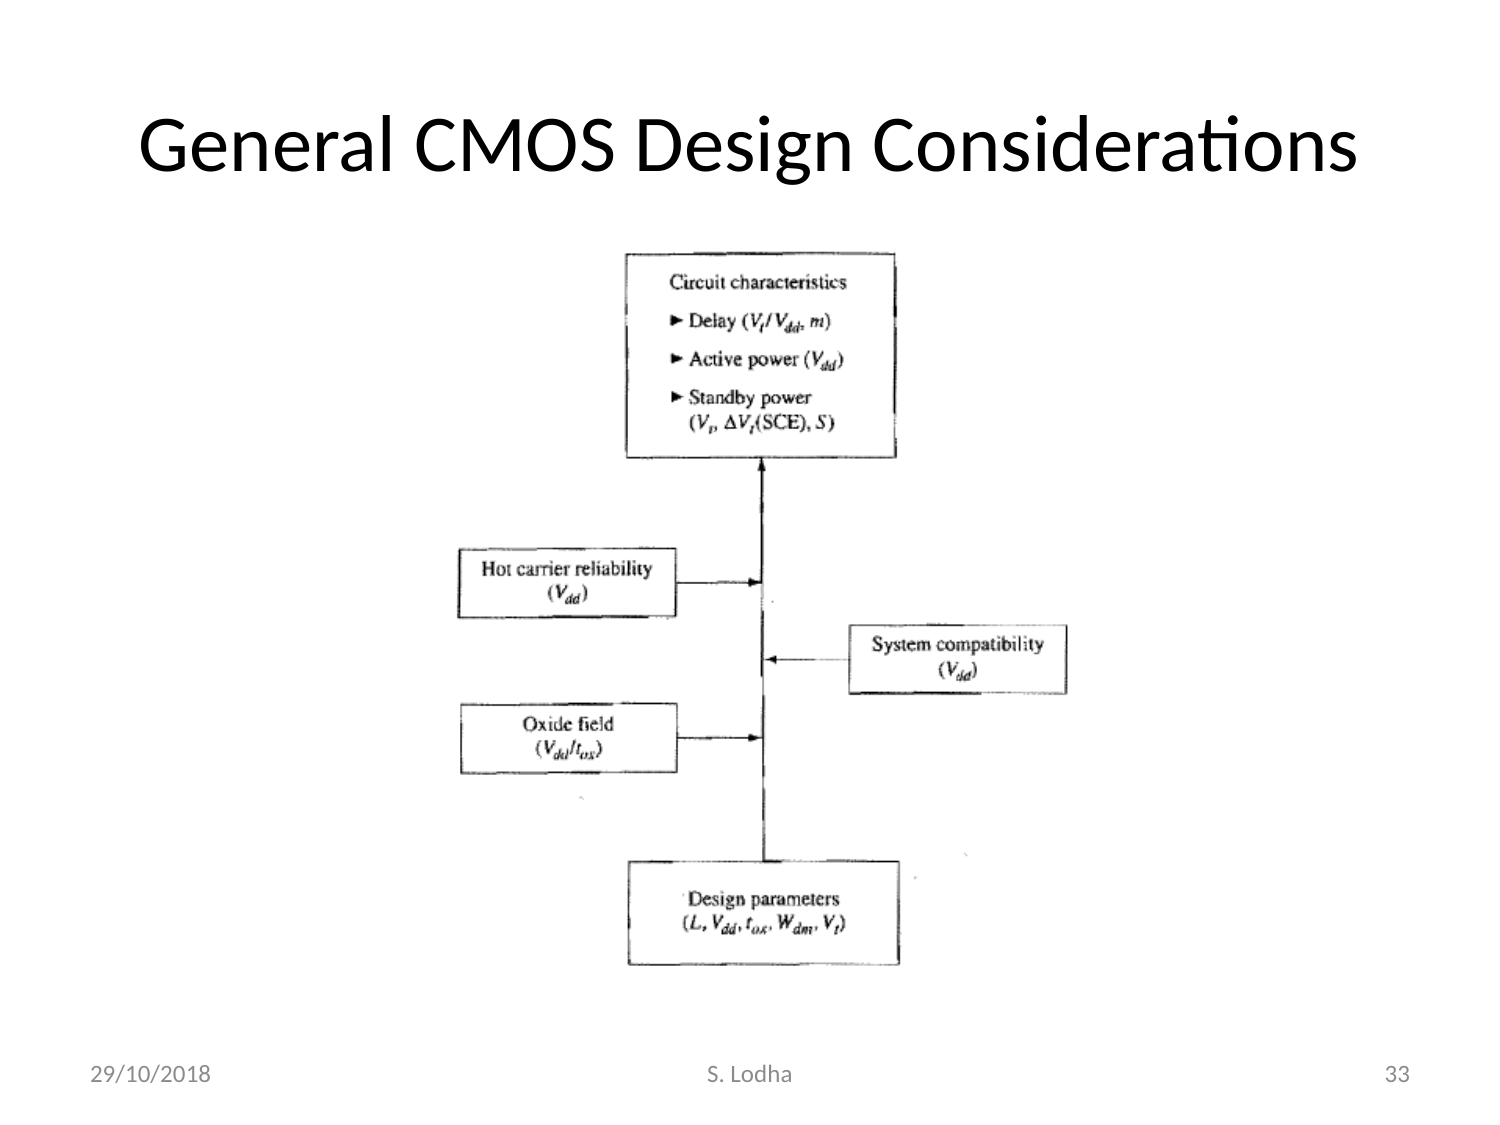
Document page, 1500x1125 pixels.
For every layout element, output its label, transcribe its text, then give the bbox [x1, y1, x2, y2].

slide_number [75, 1042, 425, 1103]
picture [362, 224, 1124, 980]
title General CMOS Design Considerations [75, 45, 1425, 233]
footer S. Lodha [512, 1042, 988, 1103]
slide_number 33 [1074, 1042, 1425, 1103]
